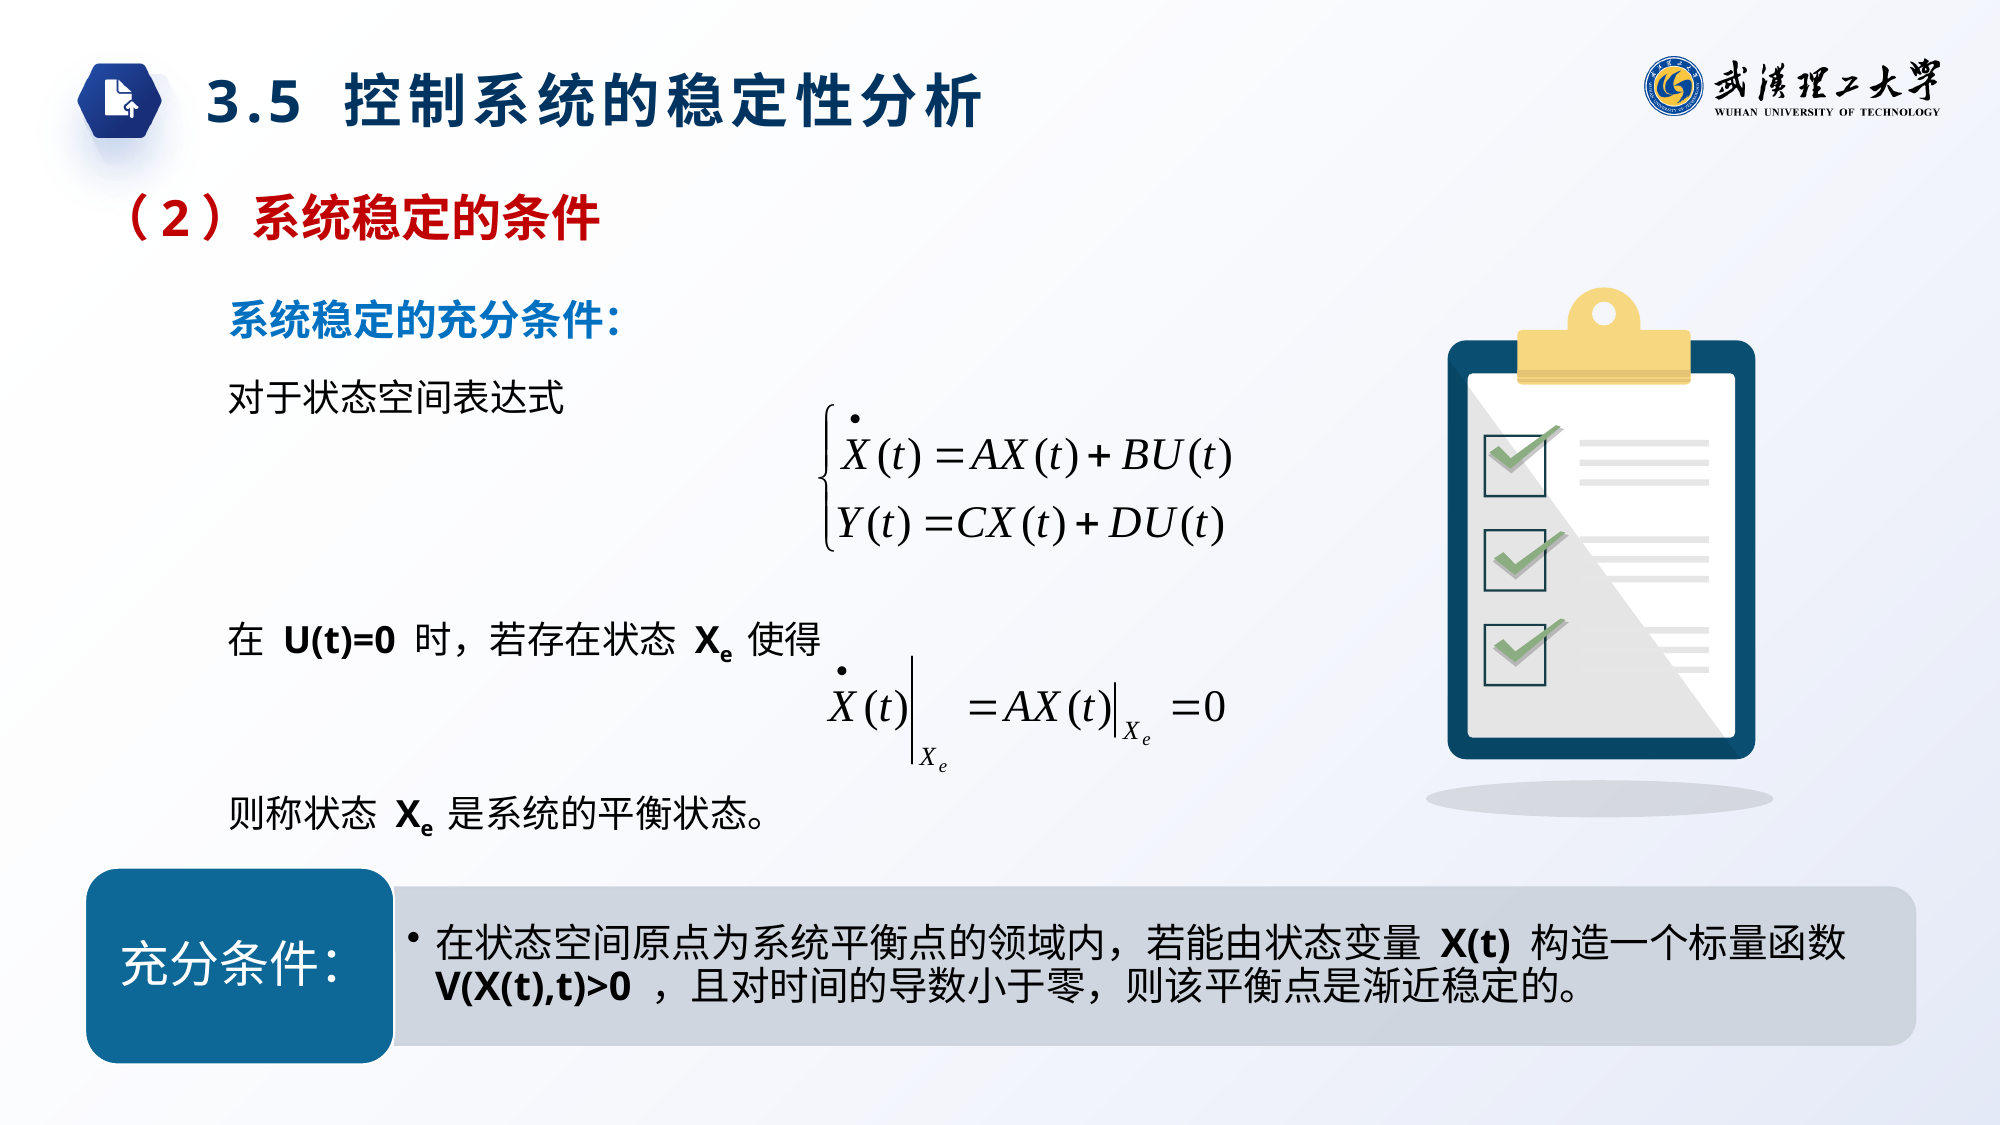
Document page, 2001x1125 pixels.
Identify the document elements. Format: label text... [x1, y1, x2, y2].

text_box （2）系统稳定的条件 [84, 178, 1195, 254]
text_box 在 U(t)=0 时，若存在状态 Xe 使得 [213, 582, 1425, 675]
list 3.5 控制系统的稳定性分析 [191, 56, 1624, 143]
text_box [1425, 287, 1774, 818]
text_box 系统稳定的充分条件： [213, 261, 708, 352]
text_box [818, 646, 1232, 782]
picture [0, 0, 2000, 1125]
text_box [808, 395, 1241, 561]
text_box 则称状态 Xe 是系统的平衡状态。 [213, 756, 800, 849]
text_box 对于状态空间表达式 [213, 343, 674, 427]
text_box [84, 867, 1916, 1065]
